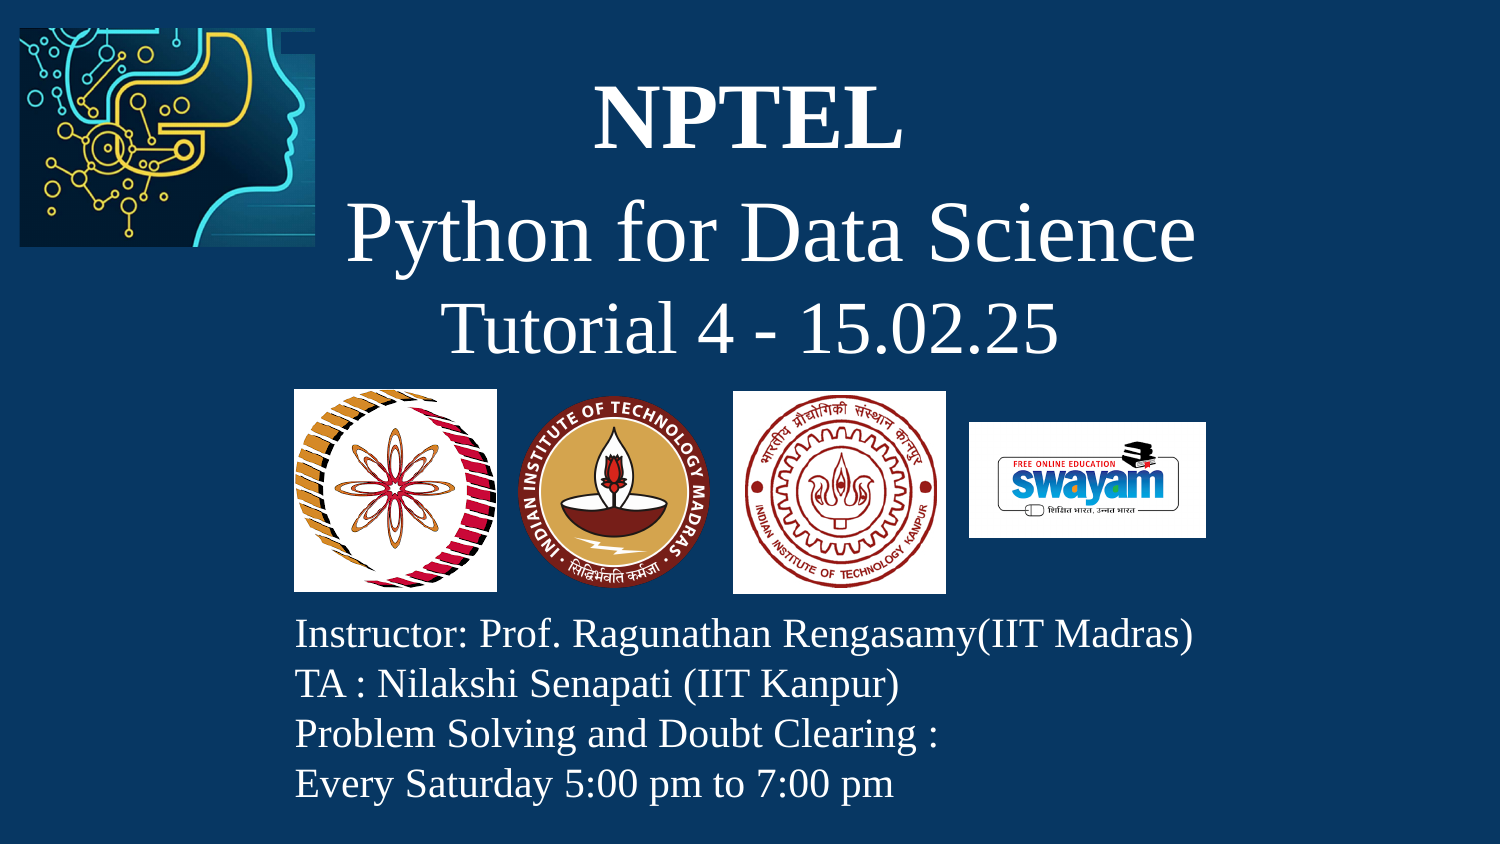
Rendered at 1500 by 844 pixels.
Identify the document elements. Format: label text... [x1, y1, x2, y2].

text_box Instructor: Prof. Ragunathan Rengasamy(IIT Madras) TA : Nilakshi Senapati (IIT Kanpur) Problem Solving and Doubt Clearing : Every Saturday 5:00 pm to 7:00 pm [279, 590, 1349, 821]
picture [969, 421, 1206, 538]
title Python for Data Science Tutorial 4 - 15.02.25 [51, 170, 1449, 384]
picture [294, 389, 497, 592]
picture [518, 396, 710, 588]
subtitle NPTEL [321, 39, 1449, 170]
picture [19, 28, 316, 247]
picture [733, 391, 946, 594]
